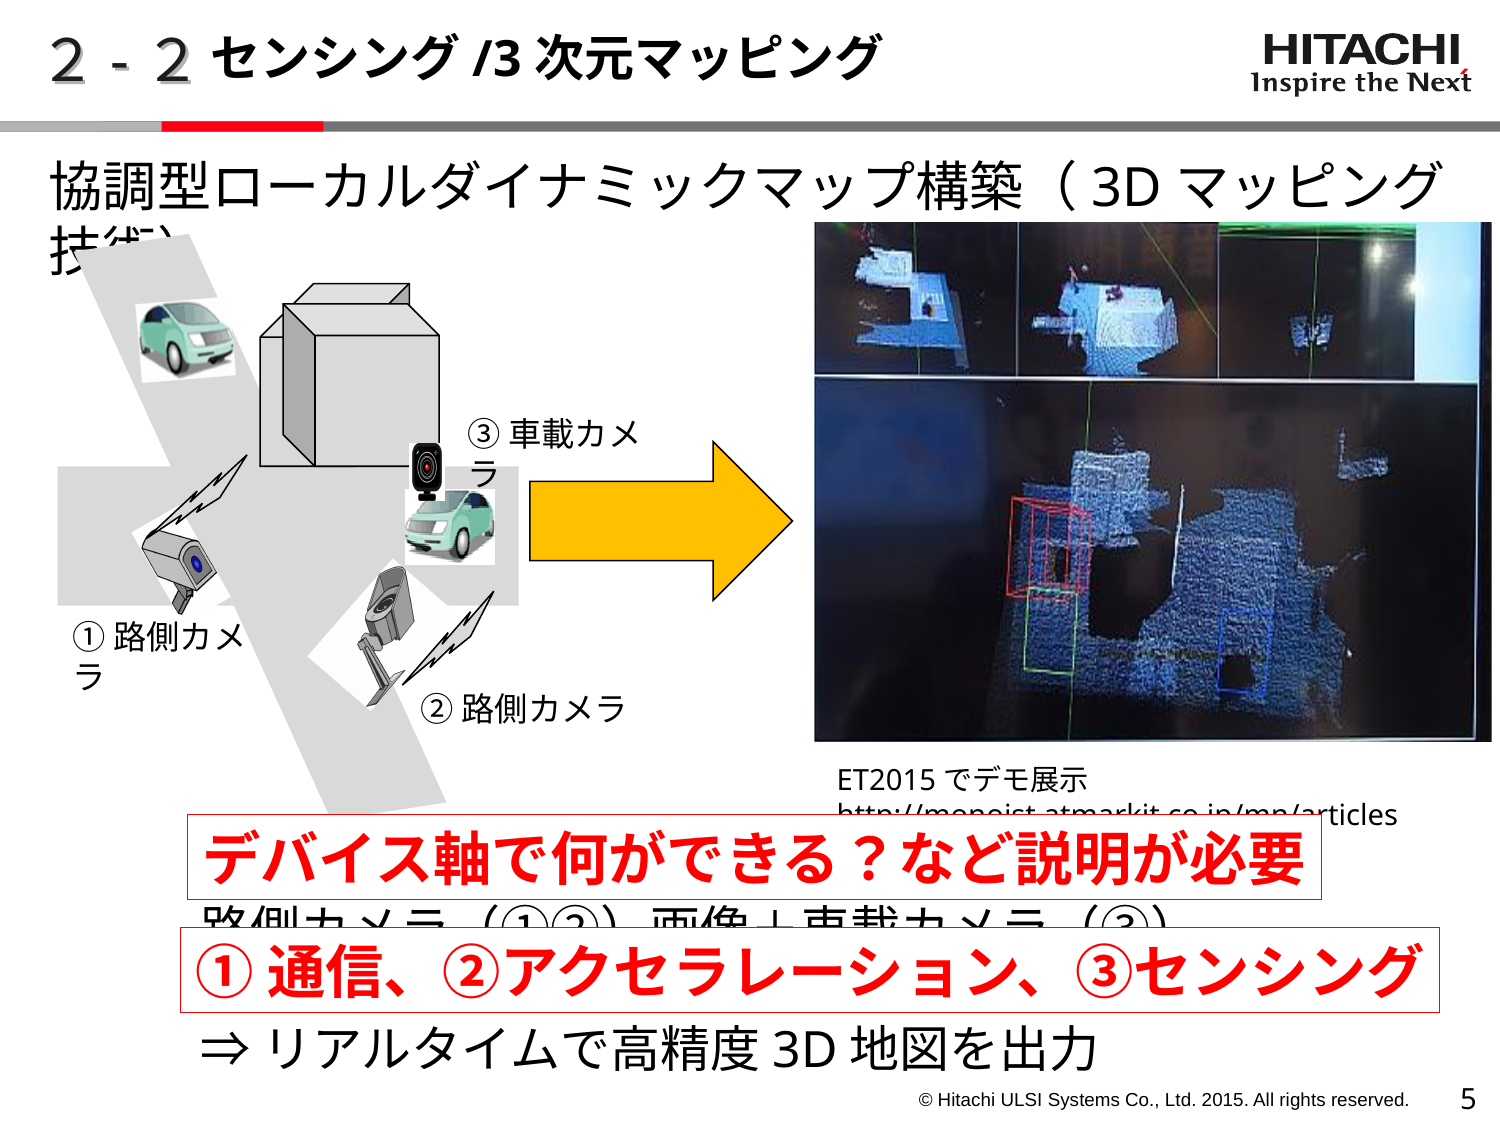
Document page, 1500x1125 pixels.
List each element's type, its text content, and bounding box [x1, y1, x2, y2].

text_box 4 [1411, 1073, 1492, 1124]
text_box 路側カメラ（①②）画像＋車載カメラ（③）画像 ⇒リアルタイムで高精度3D地図を出力 [185, 1013, 1265, 1086]
text_box ET2015でデモ展示 http://monoist.atmarkit.co.jp/mn/articles /1511/25/news039.html [821, 753, 1442, 874]
text_box 路側カメラ（①②）画像＋車載カメラ（③）画像 ⇒リアルタイムで高精度3D地図を出力 [185, 890, 1265, 927]
text_box センシング/3次元マッピング [231, 26, 1367, 95]
text_box デバイス軸で何ができる？など説明が必要 [187, 814, 1322, 900]
text_box [685, 441, 793, 601]
picture [813, 222, 1492, 742]
text_box 協調型ローカルダイナミックマップ構築（3Dマッピング技術） [33, 145, 1492, 290]
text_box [57, 226, 681, 828]
text_box ①通信、②アクセラレーション、③センシング [180, 927, 1440, 1013]
text_box ２-２ [29, 21, 229, 96]
